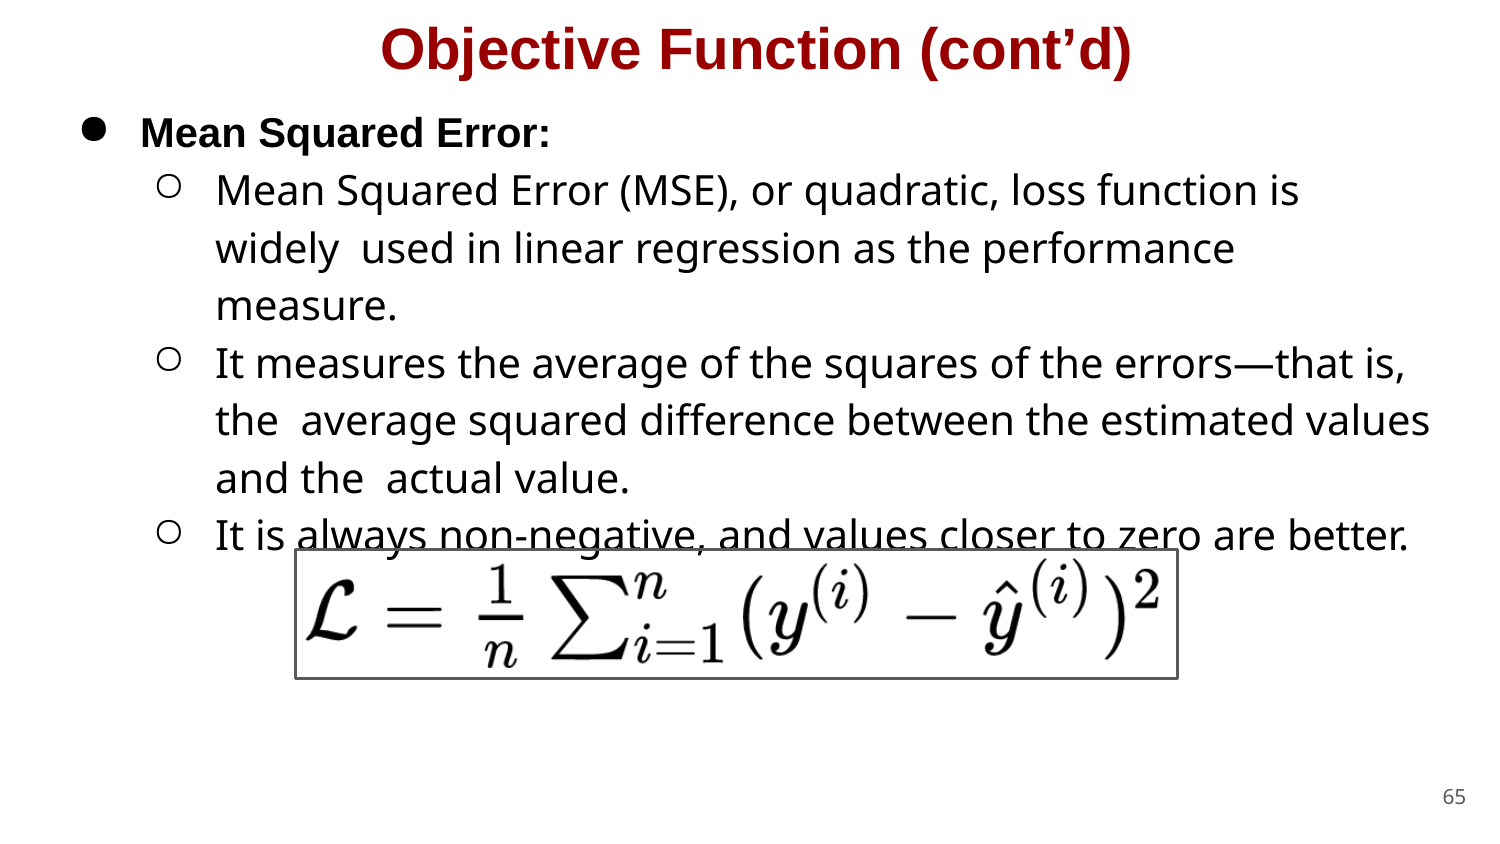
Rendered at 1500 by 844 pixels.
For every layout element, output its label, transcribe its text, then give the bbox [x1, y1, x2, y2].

text_box Mean Squared Error: Mean Squared Error (MSE), or quadratic, loss function is widely used in linear regression as the performance measure. It measures the average of the squares of the errors—that is, the average squared difference between the estimated values and the actual value. It is always non-negative, and values closer to zero are better. [75, 96, 1436, 560]
title Objective Function (cont’d) [364, 9, 1136, 96]
slide_number 65 [1436, 783, 1473, 844]
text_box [293, 547, 1180, 681]
